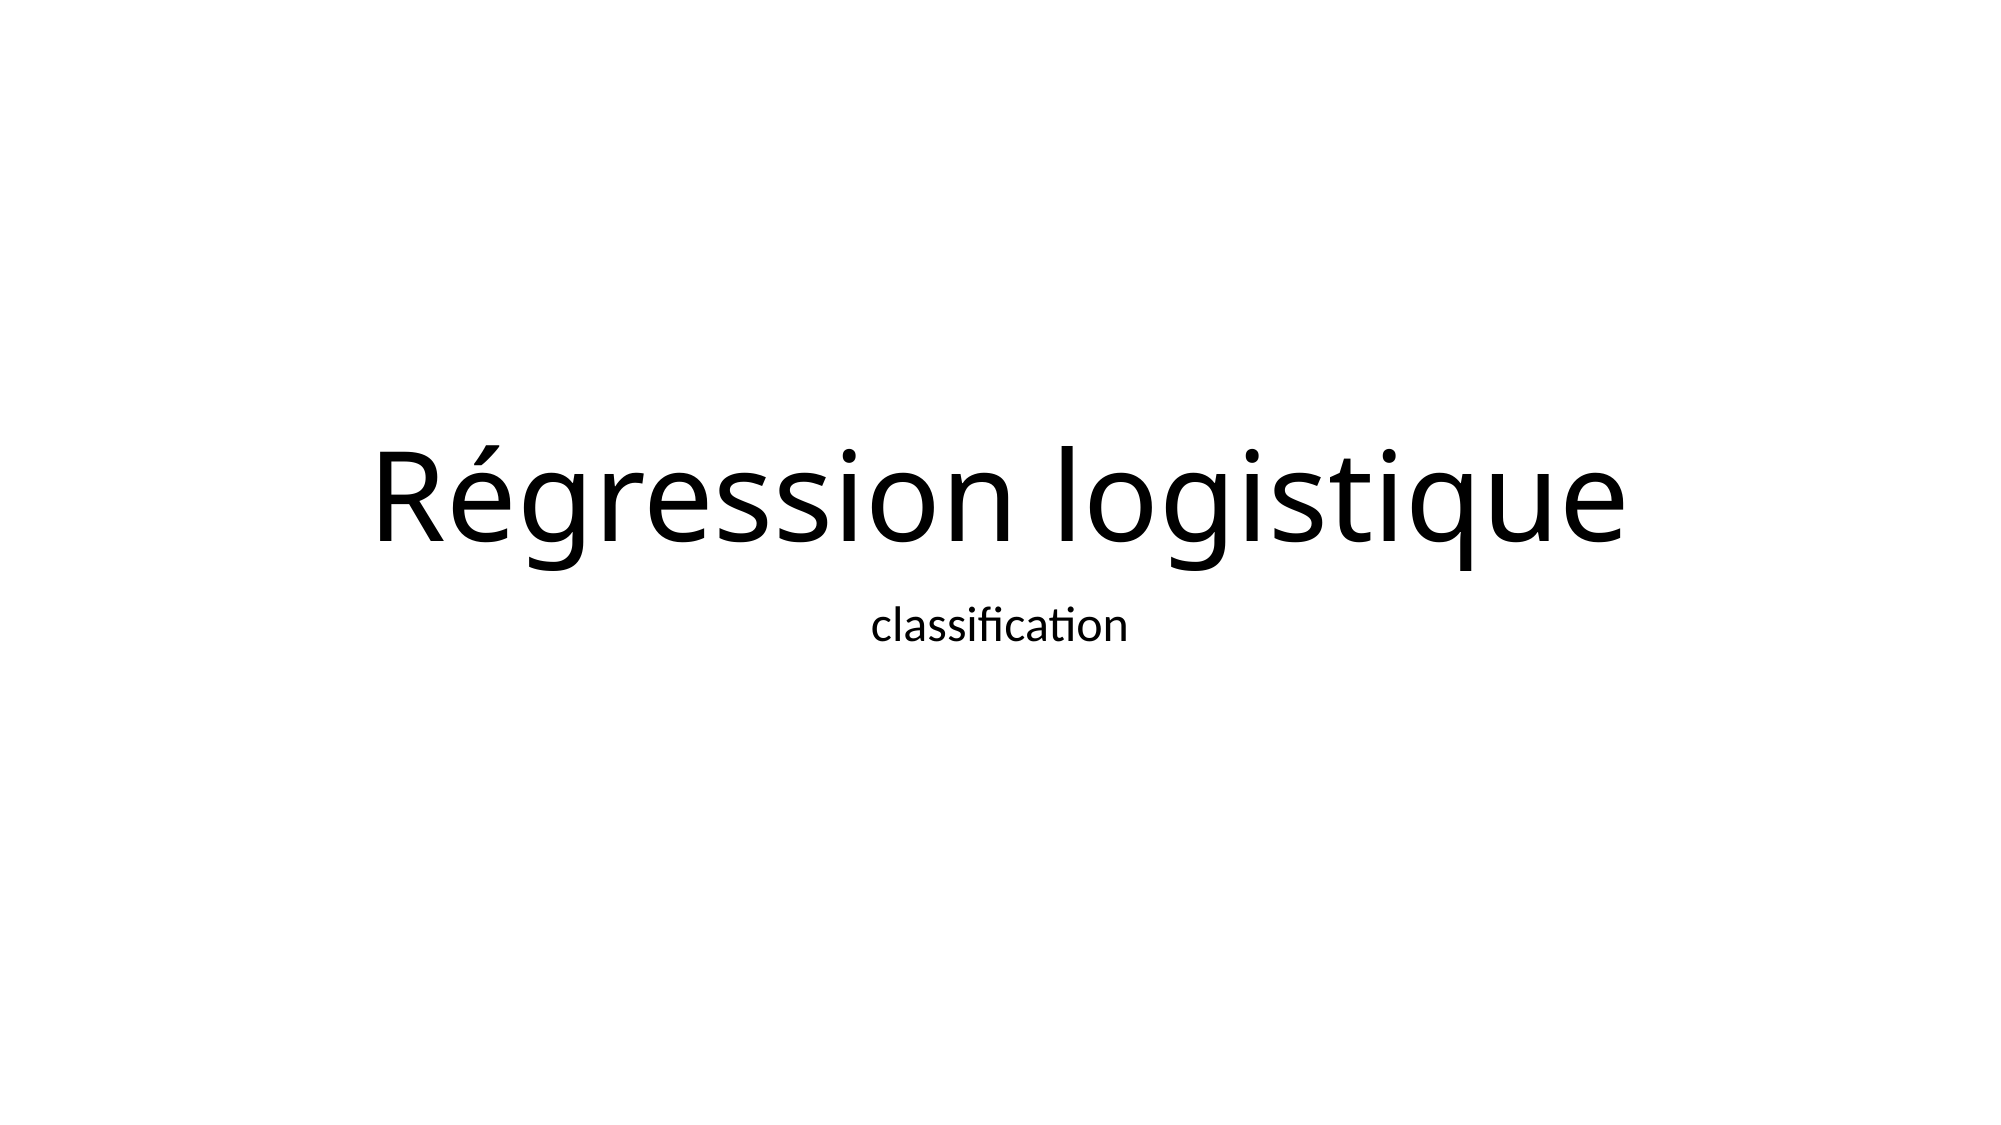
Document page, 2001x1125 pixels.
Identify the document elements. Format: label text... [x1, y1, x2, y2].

title Régression logistique [249, 184, 1750, 576]
subtitle classification [249, 590, 1750, 863]
